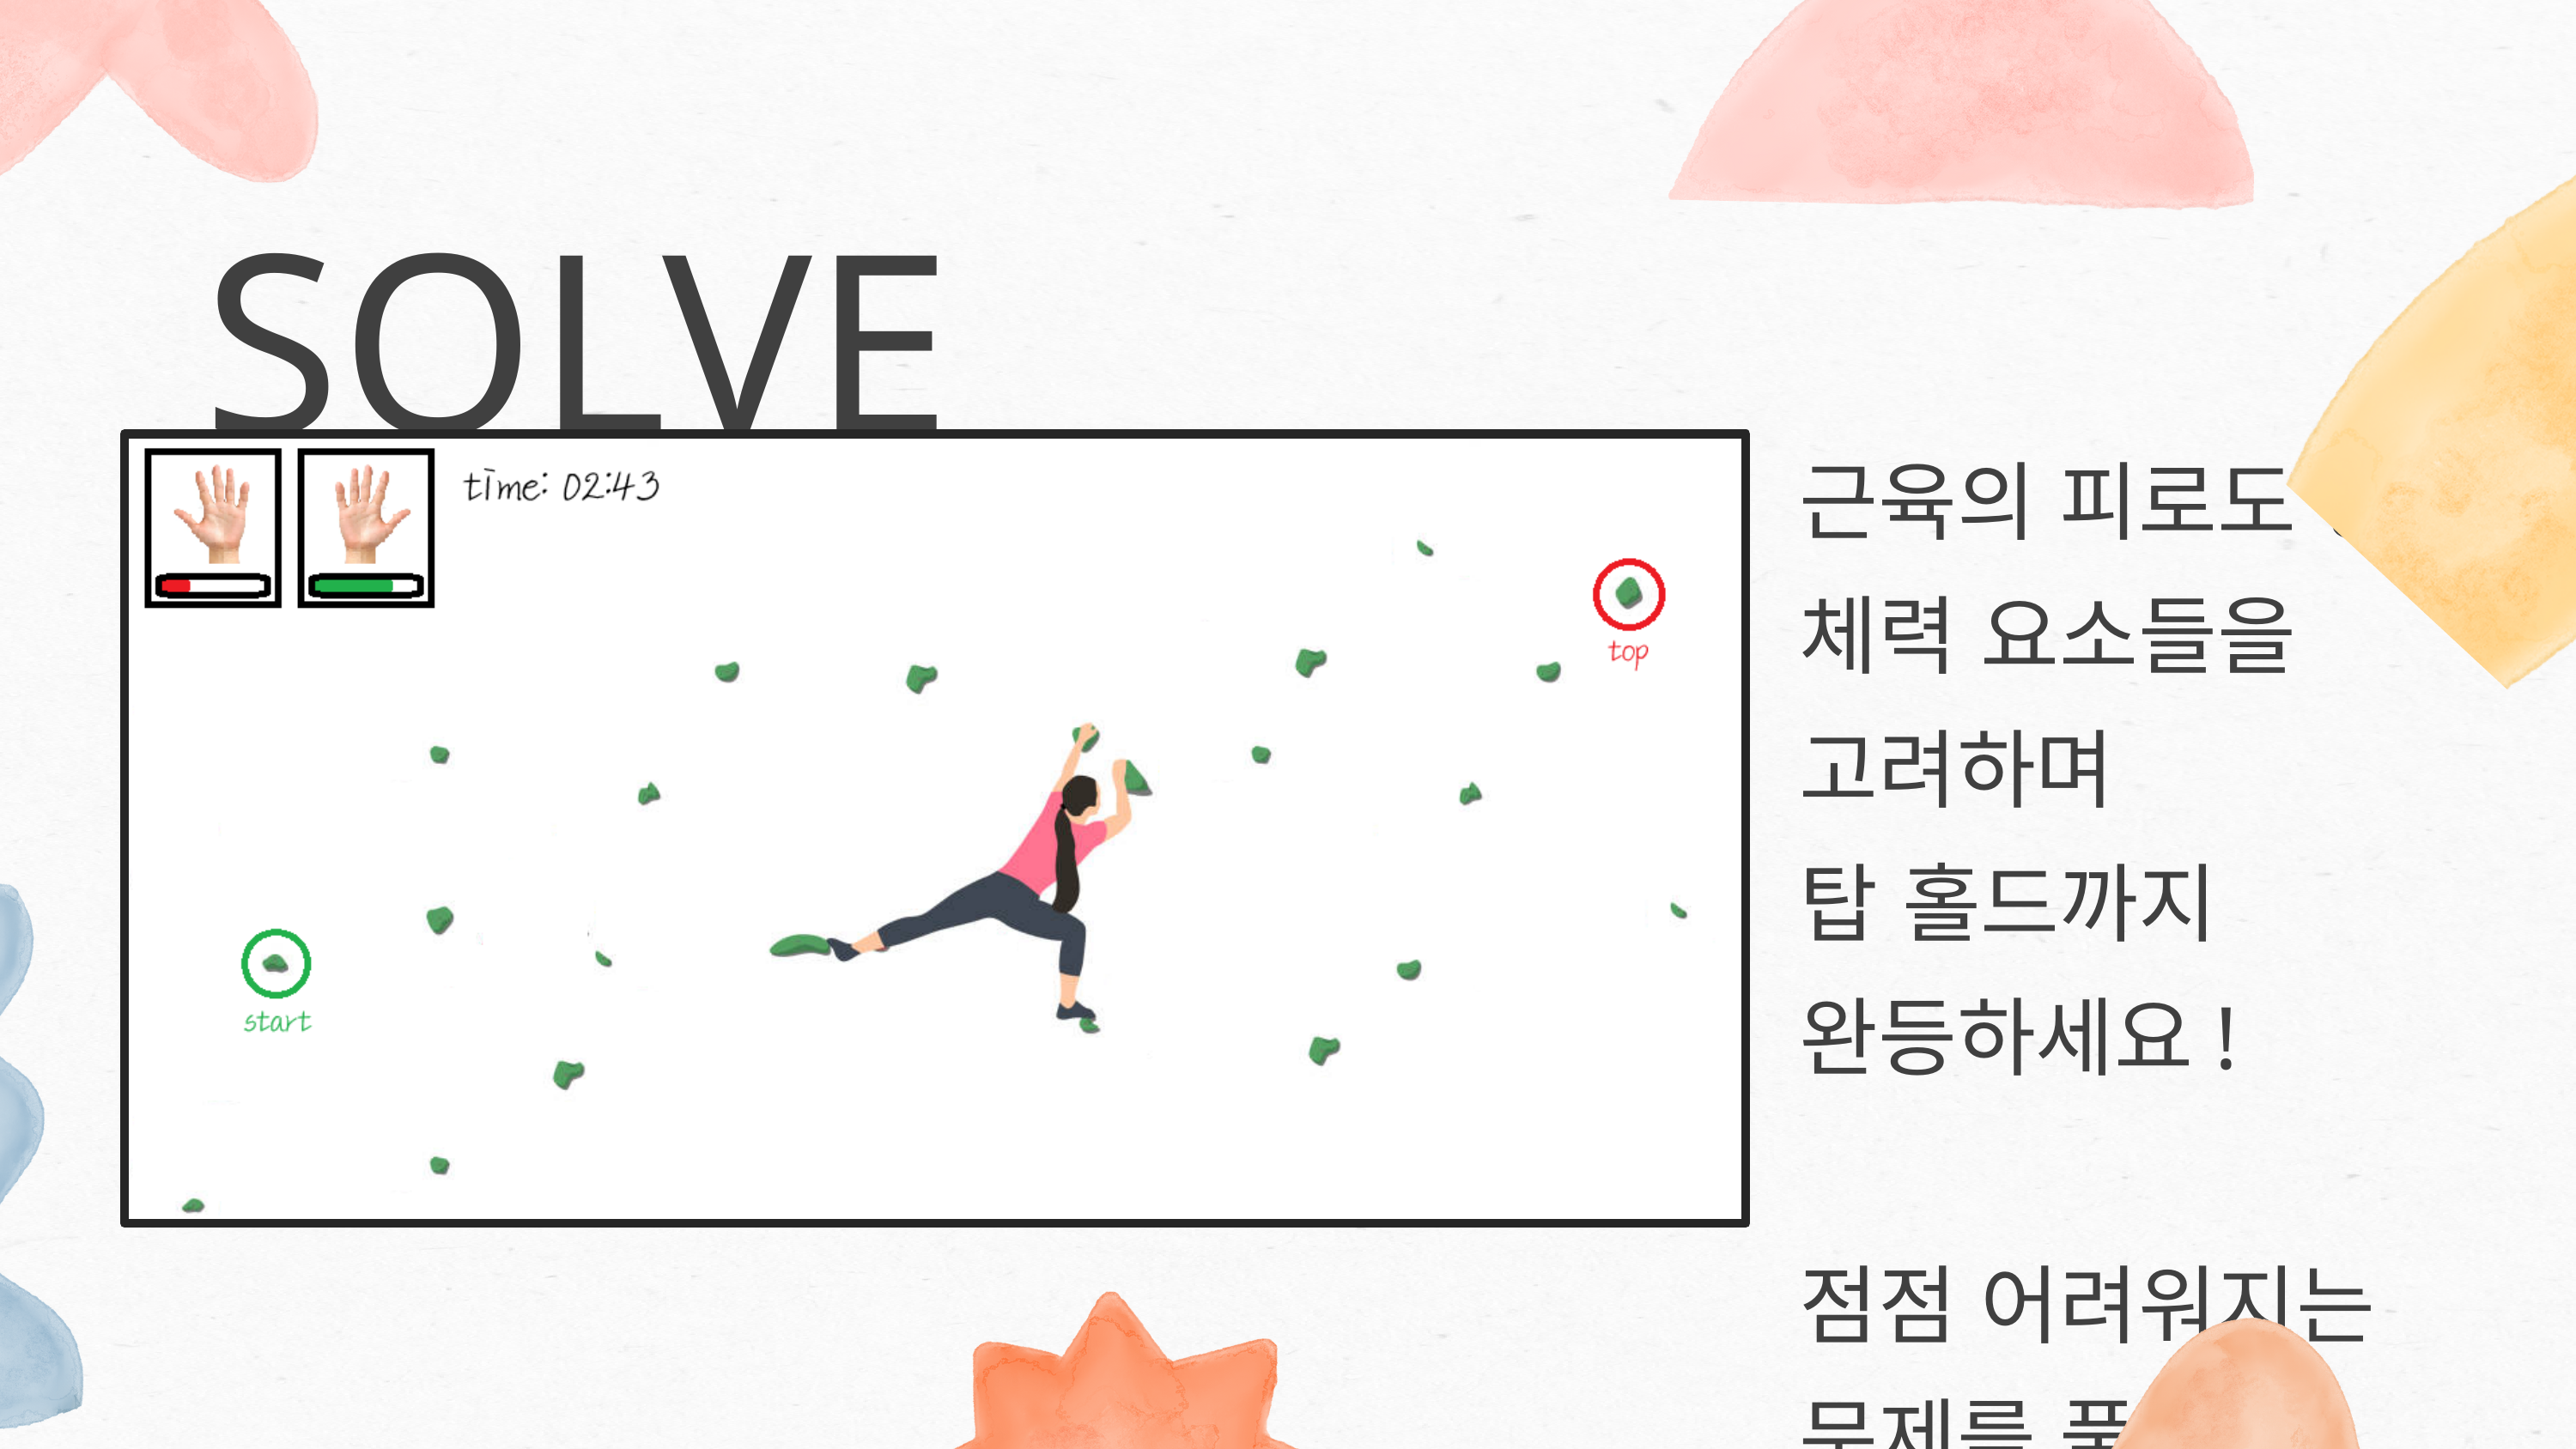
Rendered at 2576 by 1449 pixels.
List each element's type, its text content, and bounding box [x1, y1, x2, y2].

text_box [0, 0, 319, 209]
text_box [892, 1291, 1356, 1449]
text_box SOLVE PROBLEMS [203, 156, 1288, 429]
text_box [2246, 100, 2576, 754]
text_box [1668, 0, 2258, 213]
picture [128, 438, 1742, 1220]
text_box 근육의 피로도 등의 체력 요소들을 고려하며 탑 홀드까지 완등하세요! 점점 어려워지는 문제를 풀며 게임이 진행됩니다! [1799, 416, 2518, 1449]
text_box [0, 0, 2576, 1449]
text_box [0, 882, 84, 1449]
text_box [2061, 1317, 2381, 1449]
